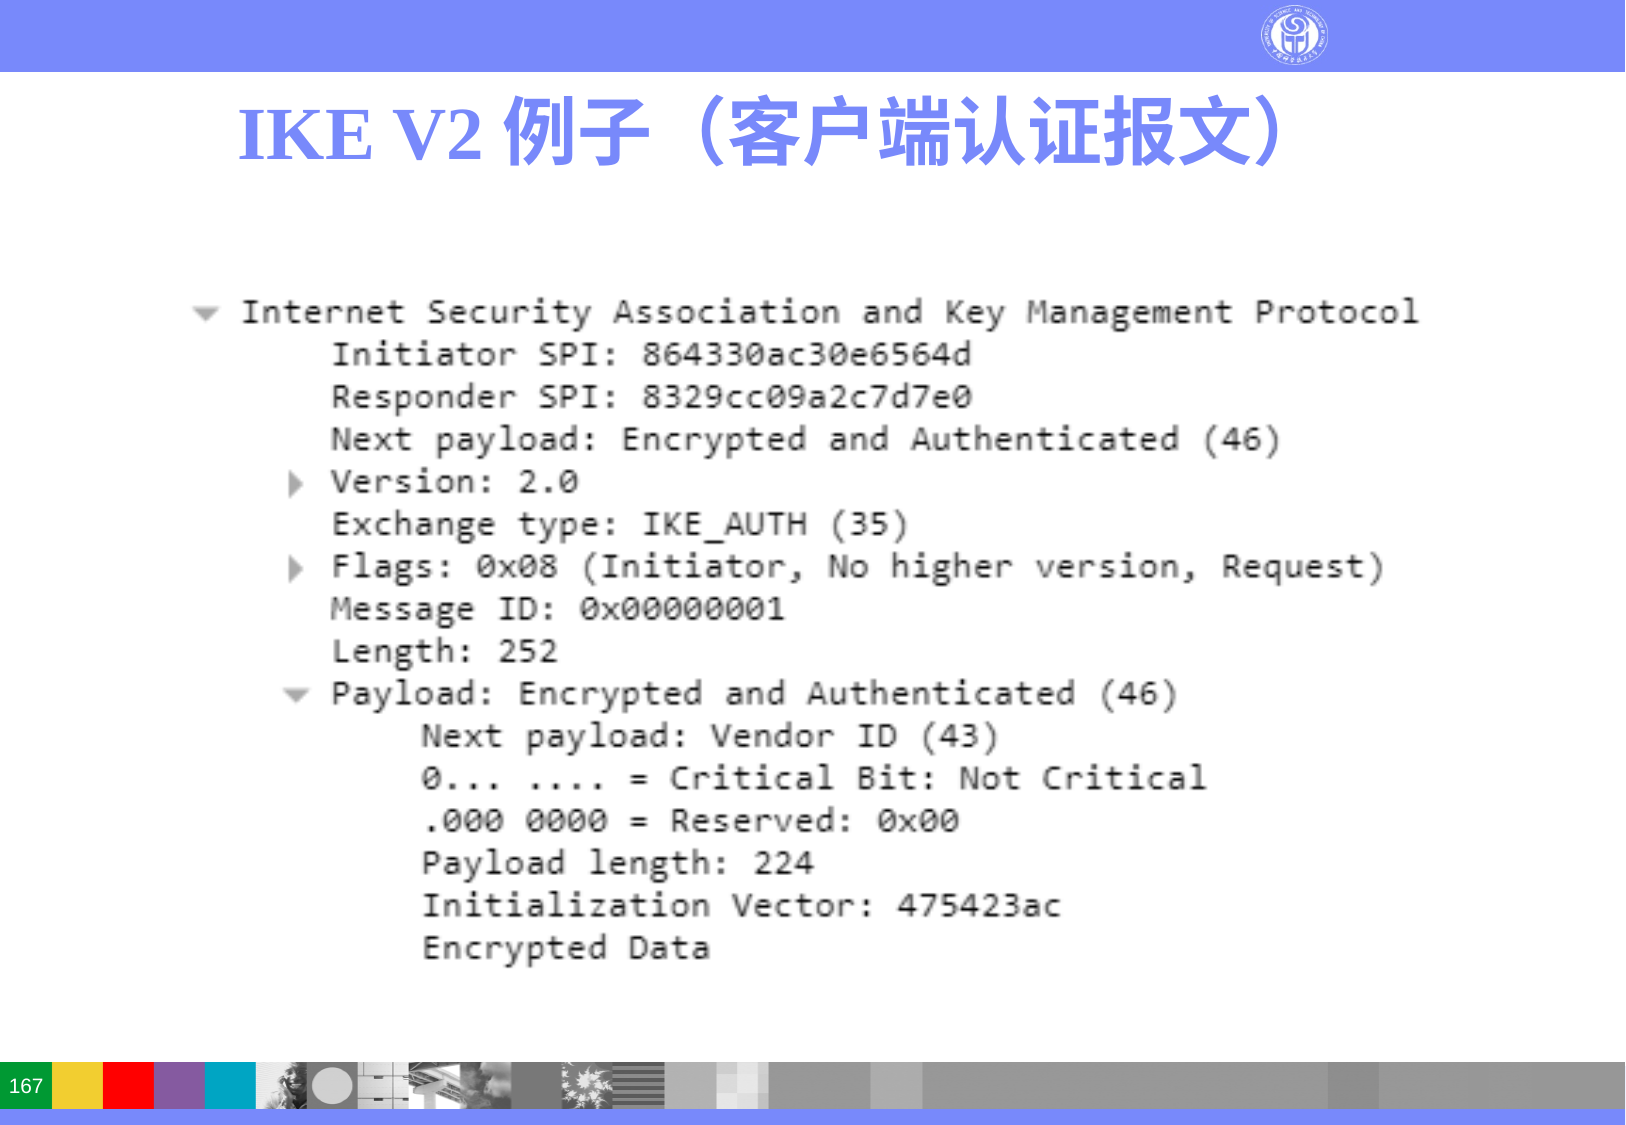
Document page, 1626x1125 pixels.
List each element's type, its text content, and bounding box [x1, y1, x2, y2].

title IKE V2例子（客户端认证报文） [49, 87, 1516, 188]
picture [0, 1062, 1625, 1109]
picture [188, 290, 1555, 988]
picture [1261, 5, 1328, 65]
